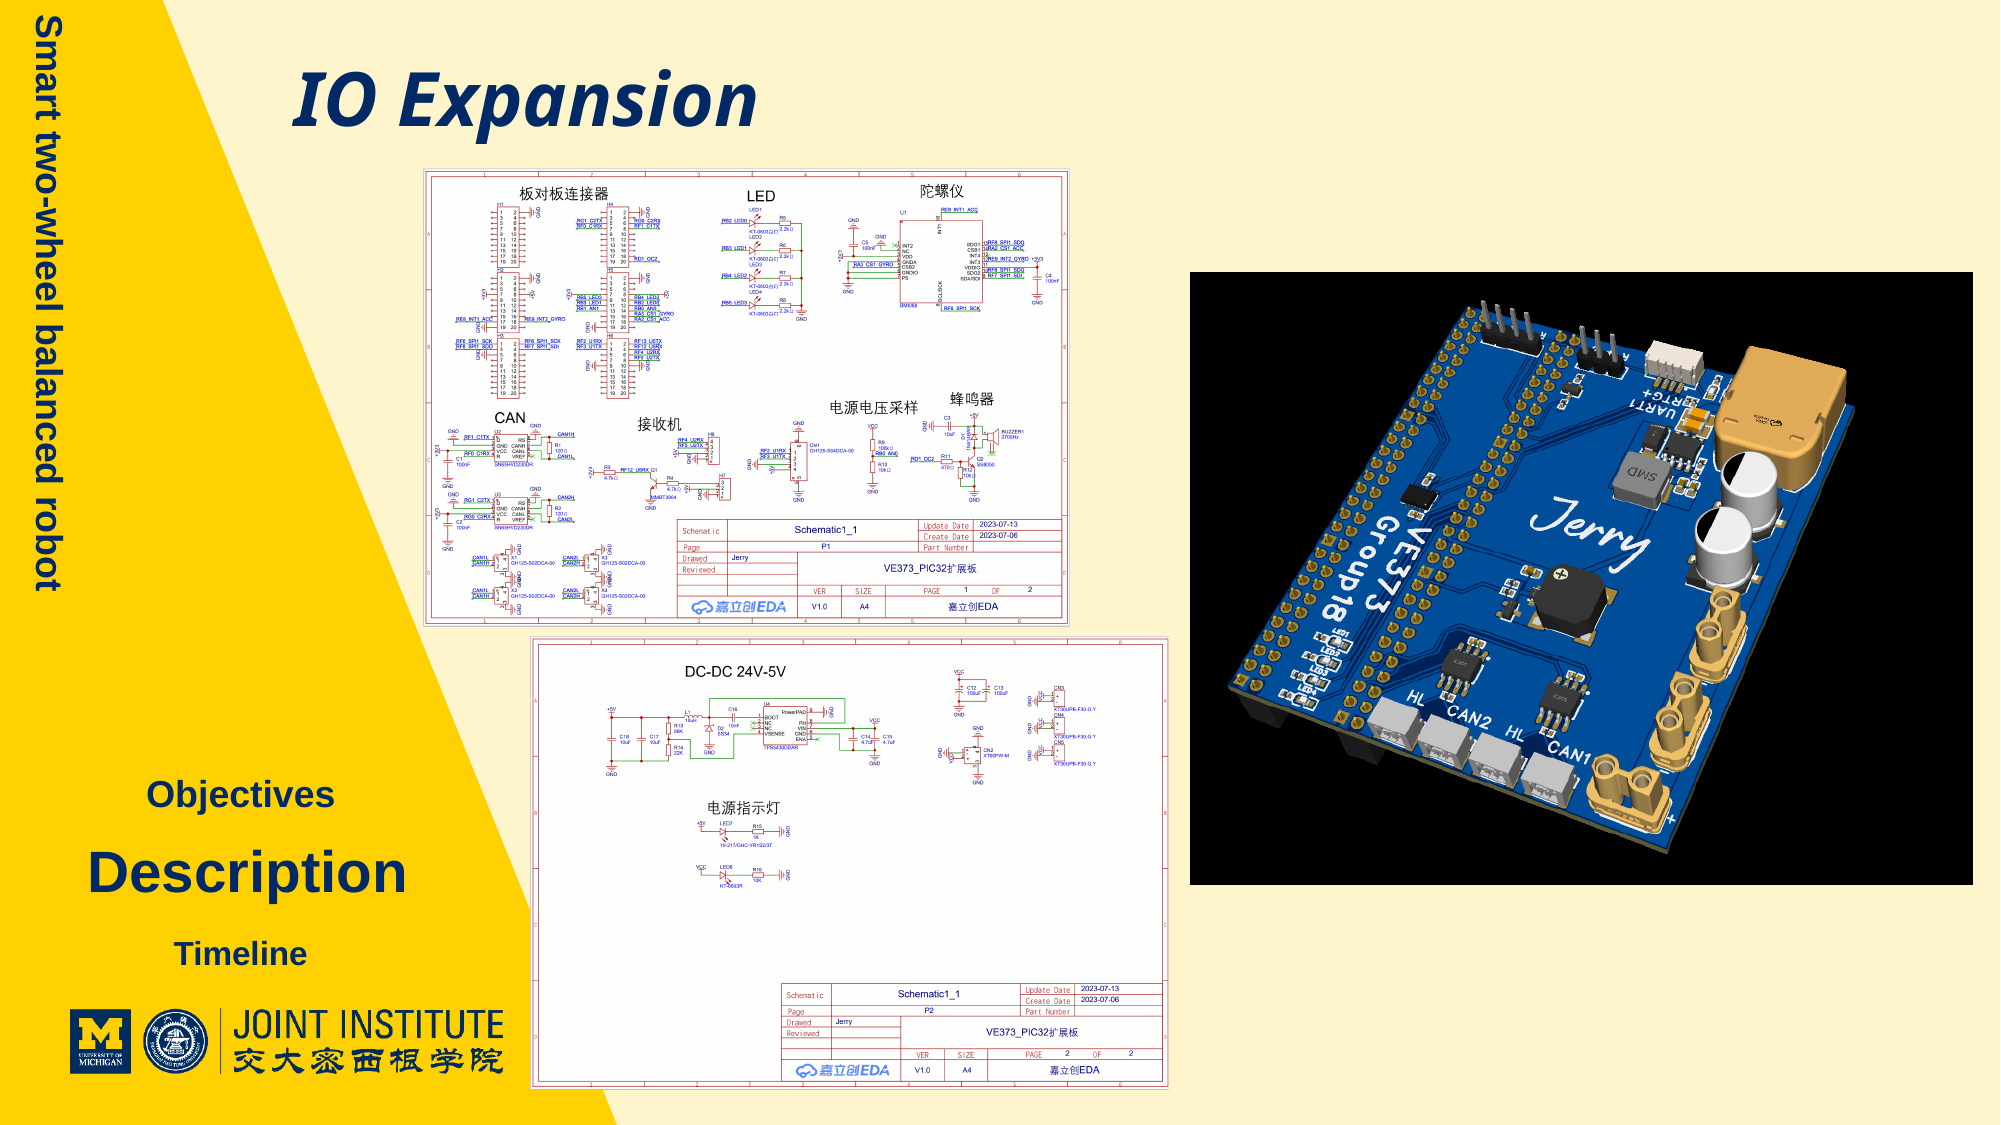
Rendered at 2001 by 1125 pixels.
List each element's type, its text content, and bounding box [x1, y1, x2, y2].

text_box Timeline [20, 924, 461, 979]
picture [70, 1008, 503, 1074]
picture [530, 636, 1169, 1090]
text_box [0, 0, 619, 1125]
text_box Description [27, 826, 469, 912]
picture [423, 168, 1070, 627]
picture [1190, 272, 1973, 885]
text_box Objectives [20, 762, 461, 822]
text_box IO Expansion [279, 44, 1242, 149]
text_box Smart two-wheel balanced robot [0, 0, 81, 637]
